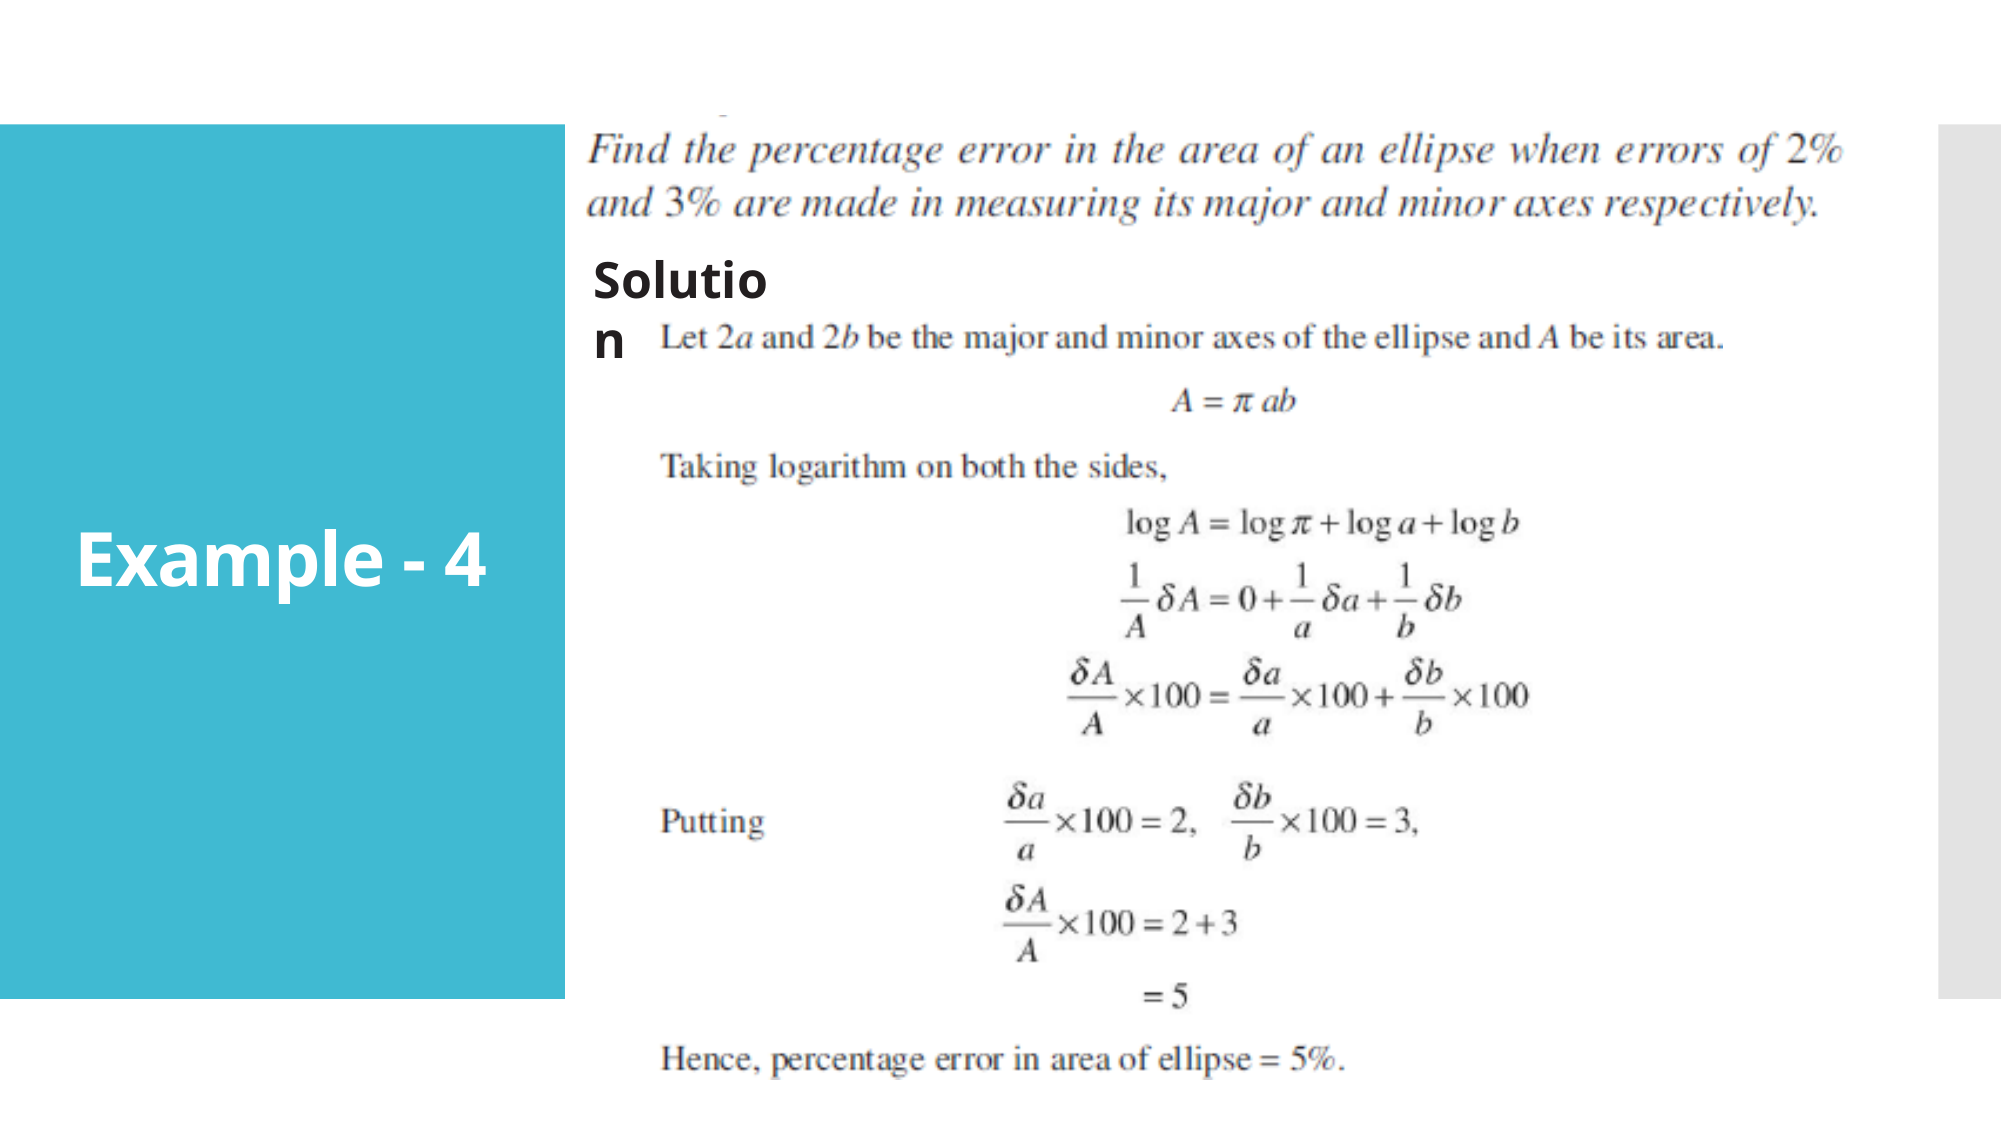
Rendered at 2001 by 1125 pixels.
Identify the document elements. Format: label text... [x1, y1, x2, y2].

picture [578, 115, 1860, 242]
picture [654, 316, 1724, 1080]
text_box Solution [578, 242, 787, 376]
title Example - 4 [39, 184, 523, 940]
